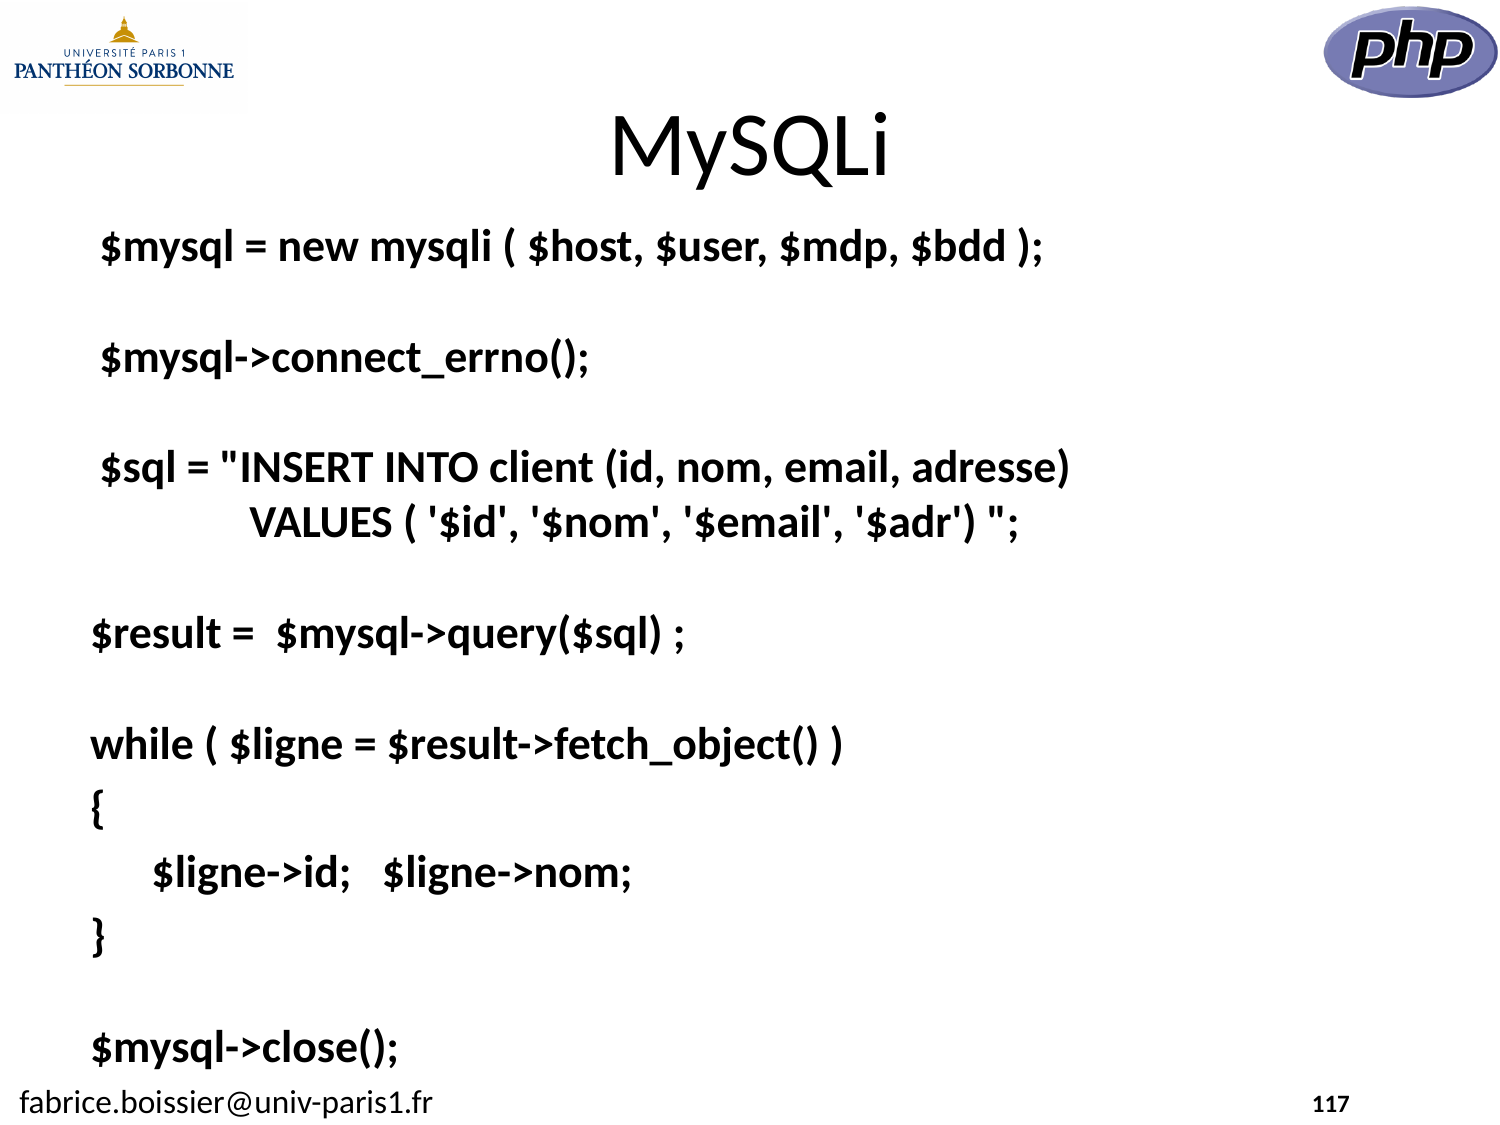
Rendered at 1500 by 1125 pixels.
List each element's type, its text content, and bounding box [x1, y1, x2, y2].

picture [1321, 0, 1500, 119]
list $mysql = new mysqli ( $host, $user, $mdp, $bdd ); $mysql->connect_errno(); $sql = "INSERT INTO client (id, nom, email, adresse) VALUES ( '$id', '$nom', '$email', '$adr') "; $result = $mysql->query($sql) ; while ( $ligne = $result->fetch_object() ) { $ligne->id; $ligne->nom; } $mysql->close(); [75, 208, 1425, 1114]
picture [0, 2, 248, 114]
slide_number 117 [1156, 1072, 1500, 1125]
title MySQLi [75, 45, 1425, 208]
